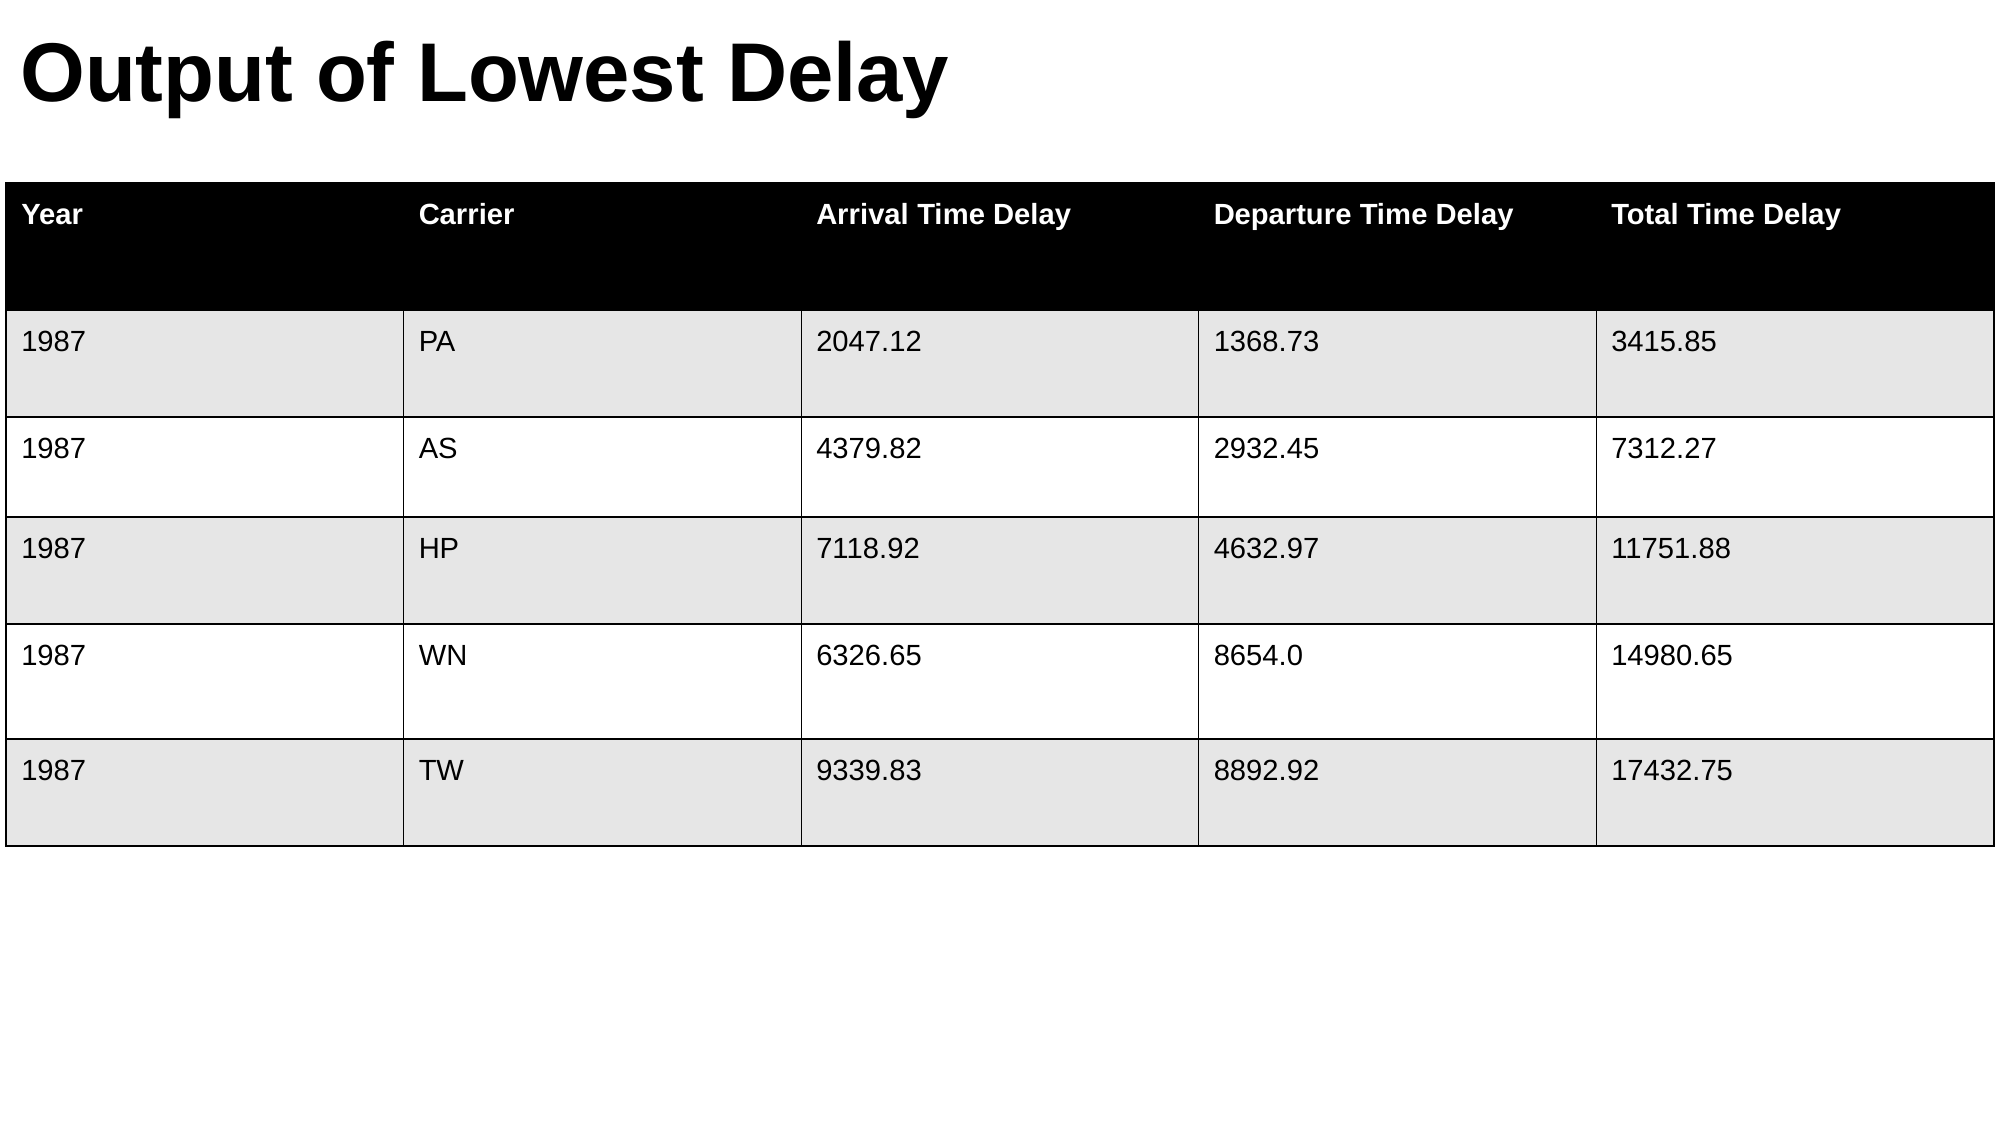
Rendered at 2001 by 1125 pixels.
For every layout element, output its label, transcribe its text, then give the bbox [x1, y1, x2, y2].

table_cell 3415.85 [1597, 311, 1993, 416]
table_cell 8654.0 [1199, 625, 1596, 738]
table_cell 4632.97 [1199, 518, 1596, 623]
table_cell HP [404, 518, 801, 623]
table_cell AS [404, 418, 801, 516]
table_cell 2932.45 [1199, 418, 1596, 516]
table_cell 7118.92 [802, 518, 1198, 623]
table_header Year [7, 184, 403, 310]
table_cell WN [404, 625, 801, 738]
table_header Arrival Time Delay [802, 184, 1198, 310]
title Output of Lowest Delay [12, 0, 1424, 127]
table_cell 8892.92 [1199, 740, 1596, 845]
table_cell PA [404, 311, 801, 416]
table_header Total Time Delay [1597, 184, 1993, 310]
table_cell 17432.75 [1597, 740, 1993, 845]
table_header Departure Time Delay [1199, 184, 1596, 310]
table_cell 11751.88 [1597, 518, 1993, 623]
table_cell 1987 [7, 311, 403, 416]
table_cell TW [404, 740, 801, 845]
table_cell 1368.73 [1199, 311, 1596, 416]
table_cell 6326.65 [802, 625, 1198, 738]
table_cell 1987 [7, 418, 403, 516]
table_cell 1987 [7, 740, 403, 845]
table_cell 9339.83 [802, 740, 1198, 845]
table_header Carrier [404, 184, 801, 310]
table_cell 14980.65 [1597, 625, 1993, 738]
table_cell 1987 [7, 518, 403, 623]
table_cell 7312.27 [1597, 418, 1993, 516]
table_cell 1987 [7, 625, 403, 738]
table_cell 4379.82 [802, 418, 1198, 516]
table_cell 2047.12 [802, 311, 1198, 416]
